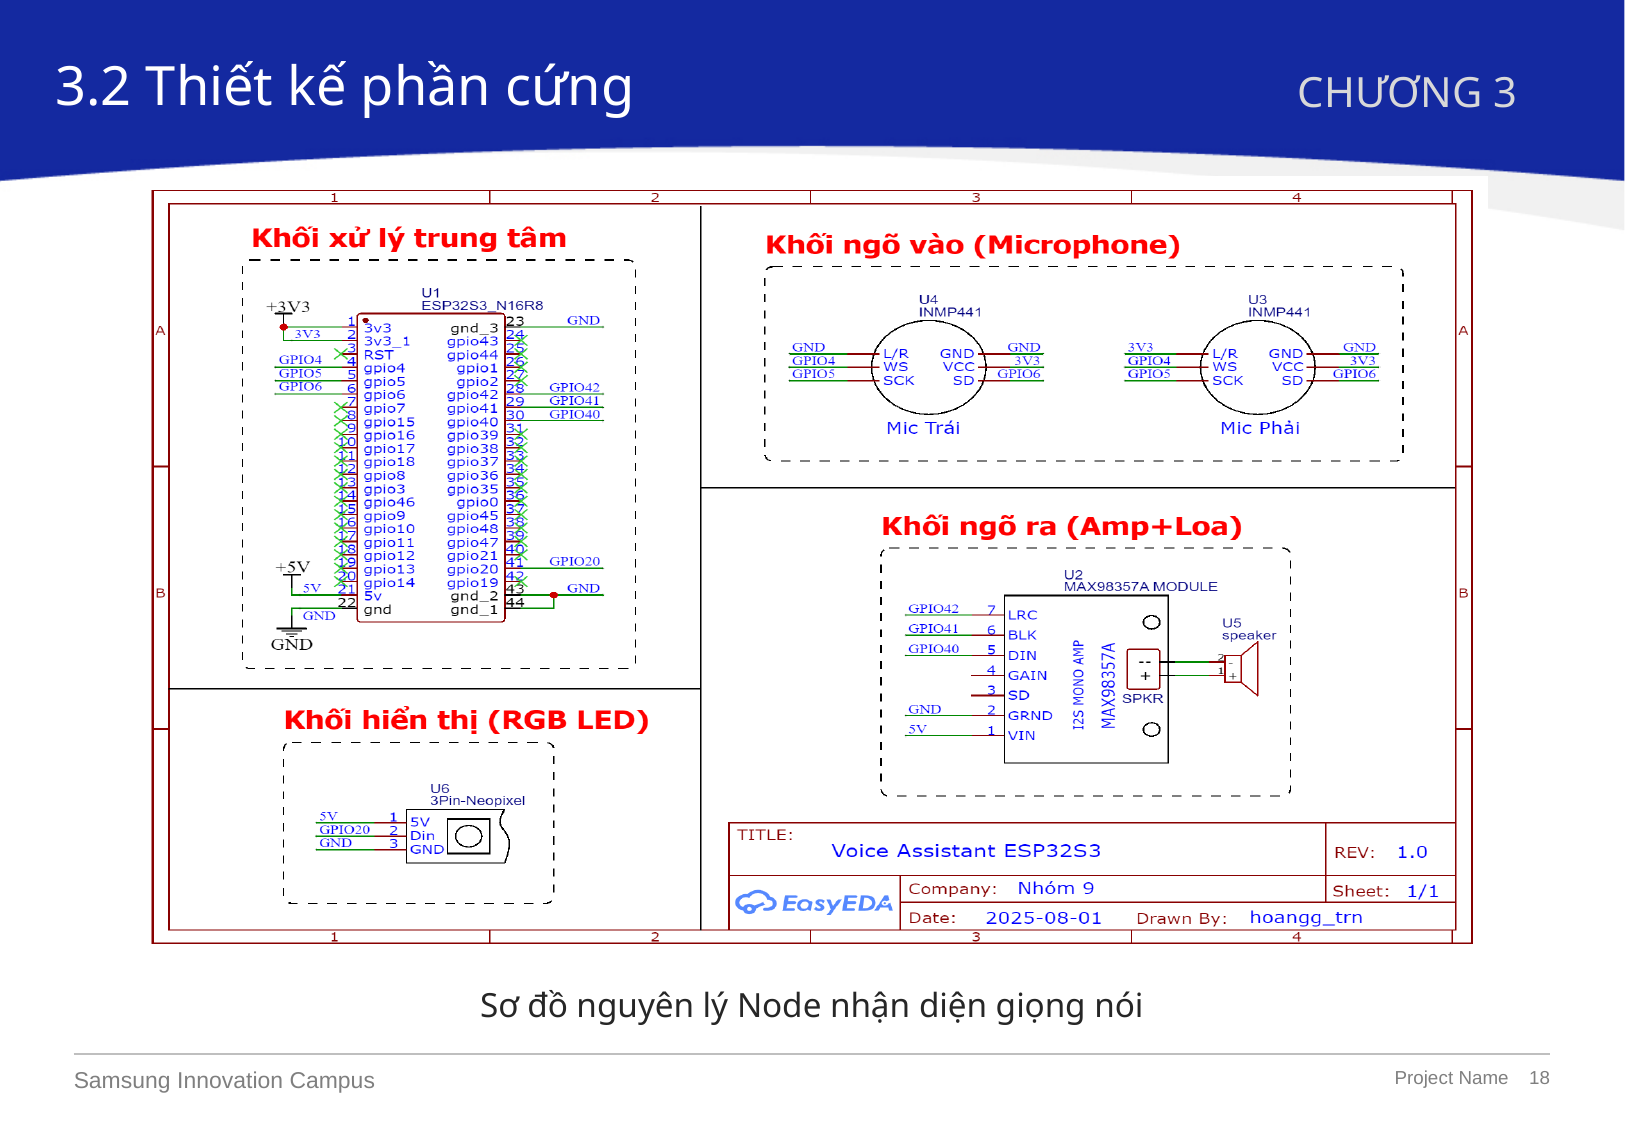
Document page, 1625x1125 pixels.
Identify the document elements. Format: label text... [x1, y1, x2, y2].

text_box Sơ đồ nguyên lý Node nhận diện giọng nói [173, 966, 1451, 1043]
text_box CHƯƠNG 3 [1297, 66, 1568, 117]
text_box 3.2 Thiết kế phần cứng [55, 51, 1178, 117]
picture [0, 0, 1625, 1125]
